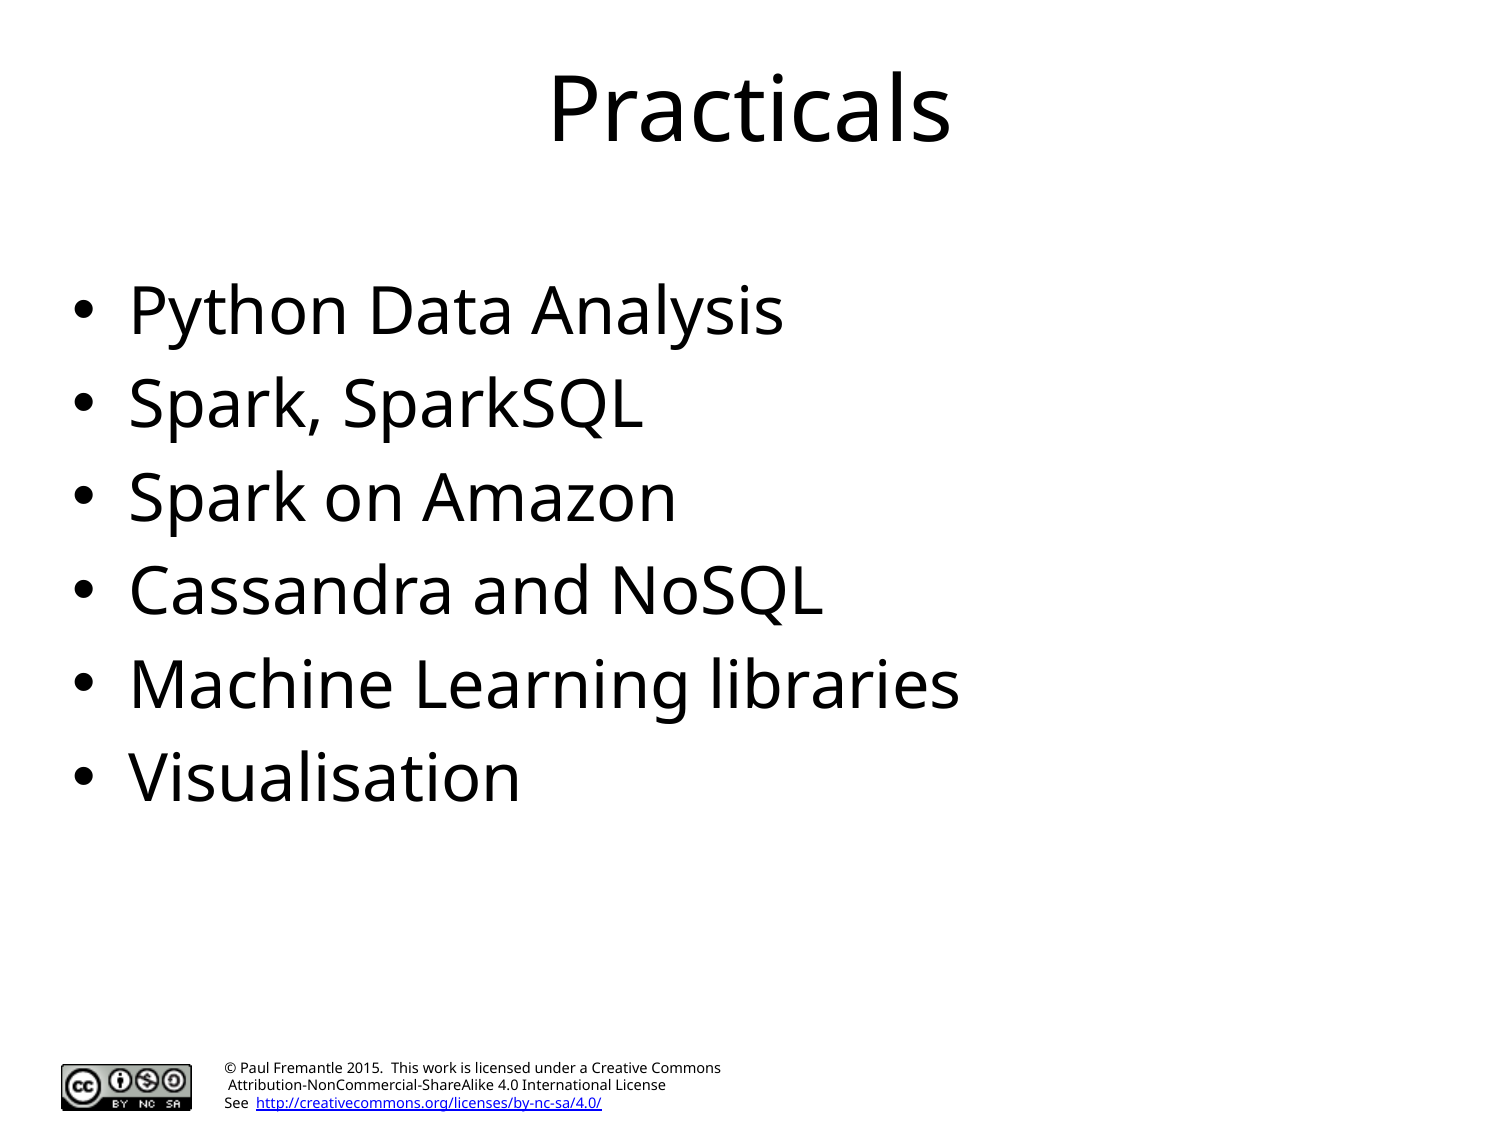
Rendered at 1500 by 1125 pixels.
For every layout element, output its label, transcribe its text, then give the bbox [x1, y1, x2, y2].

picture [61, 1064, 192, 1111]
list Python Data Analysis Spark, SparkSQL Spark on Amazon Cassandra and NoSQL Machine Learning libraries Visualisation [61, 262, 1412, 1005]
title Practicals [75, 45, 1425, 233]
